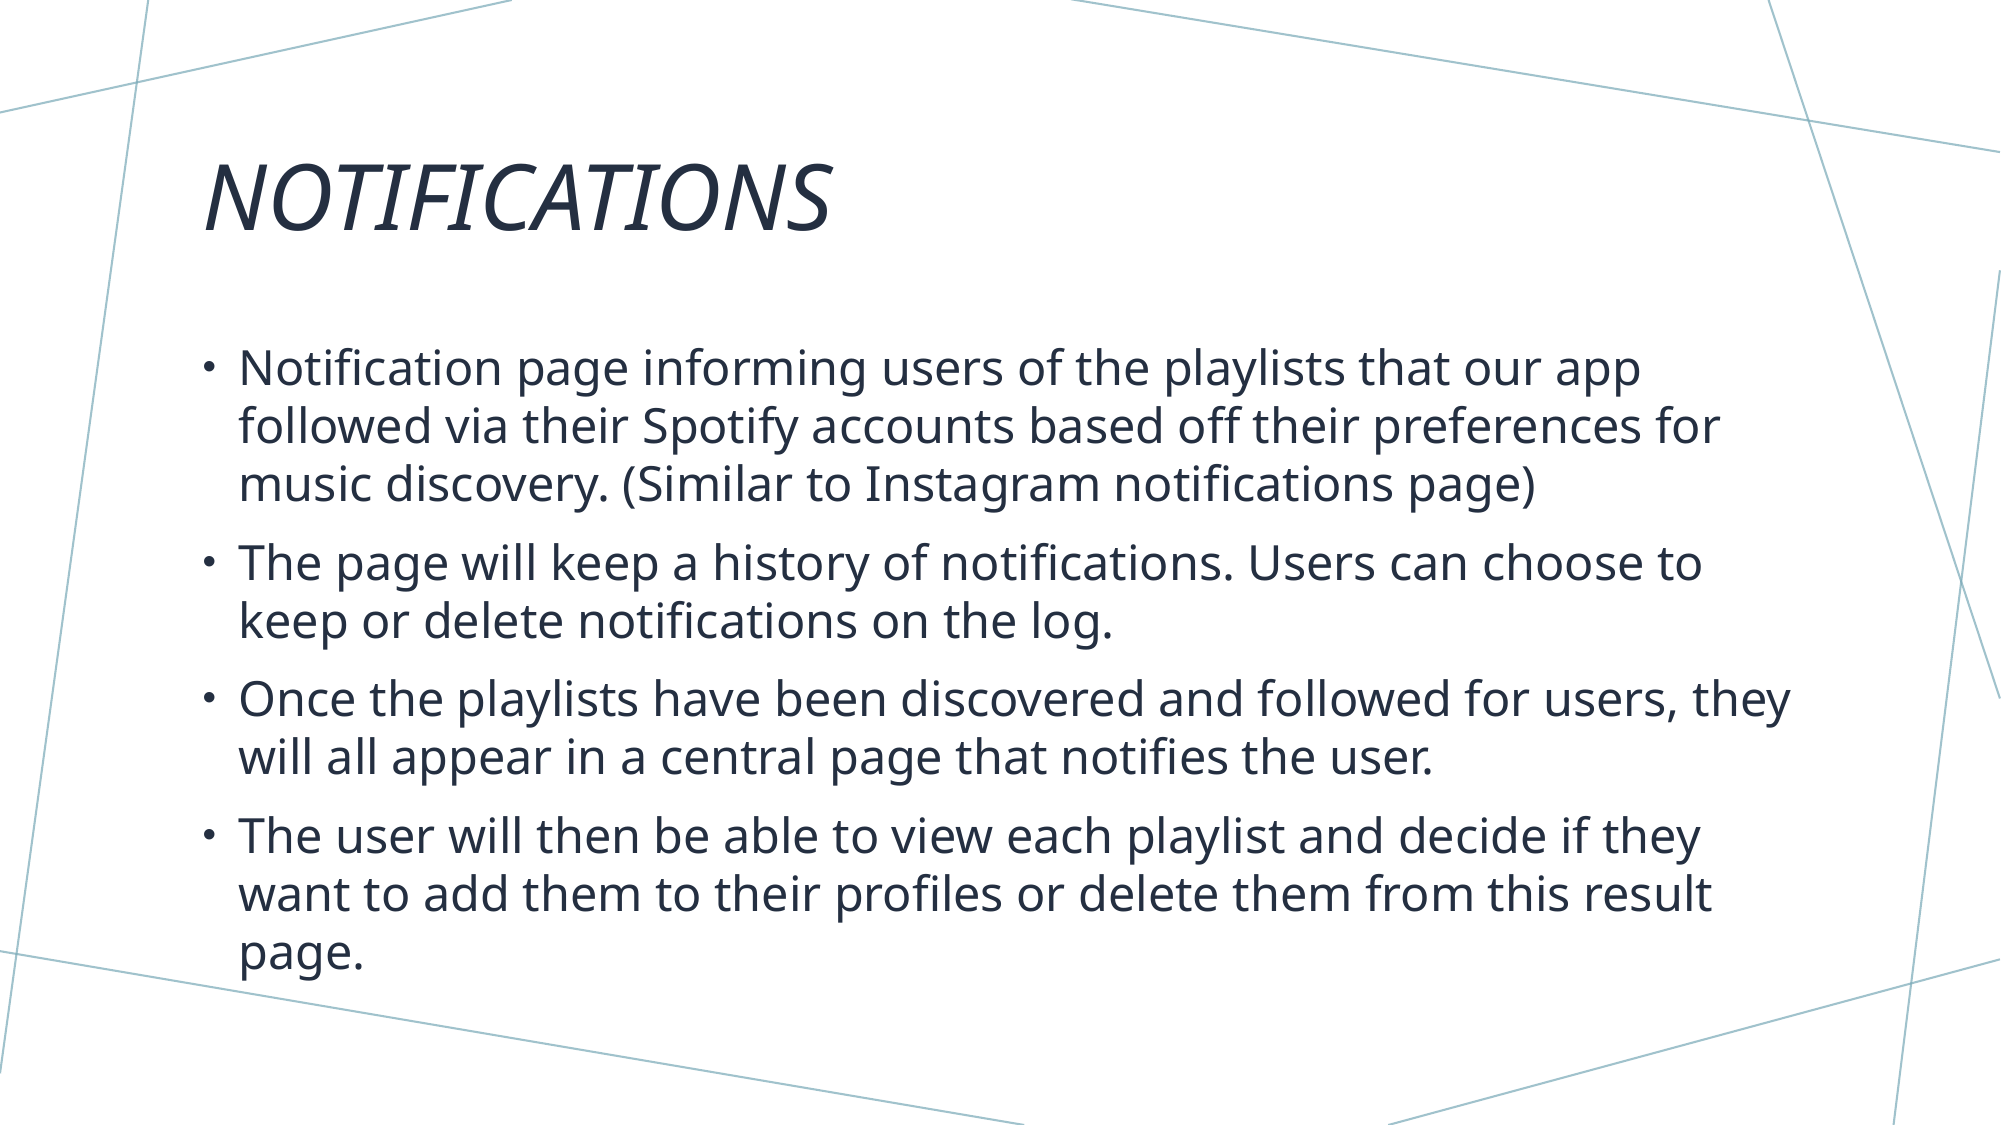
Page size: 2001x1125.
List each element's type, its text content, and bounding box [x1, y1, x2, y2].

list Notification page informing users of the playlists that our app followed via their Spotify accounts based off their preferences for music discovery. (Similar to Instagram notifications page) The page will keep a history of notifications. Users can choose to keep or delete notifications on the log. Once the playlists have been discovered and followed for users, they will all appear in a central page that notifies the user. The user will then be able to view each playlist and decide if they want to add them to their profiles or delete them from this result page. [187, 329, 1813, 990]
title Notifications [187, 87, 1813, 315]
